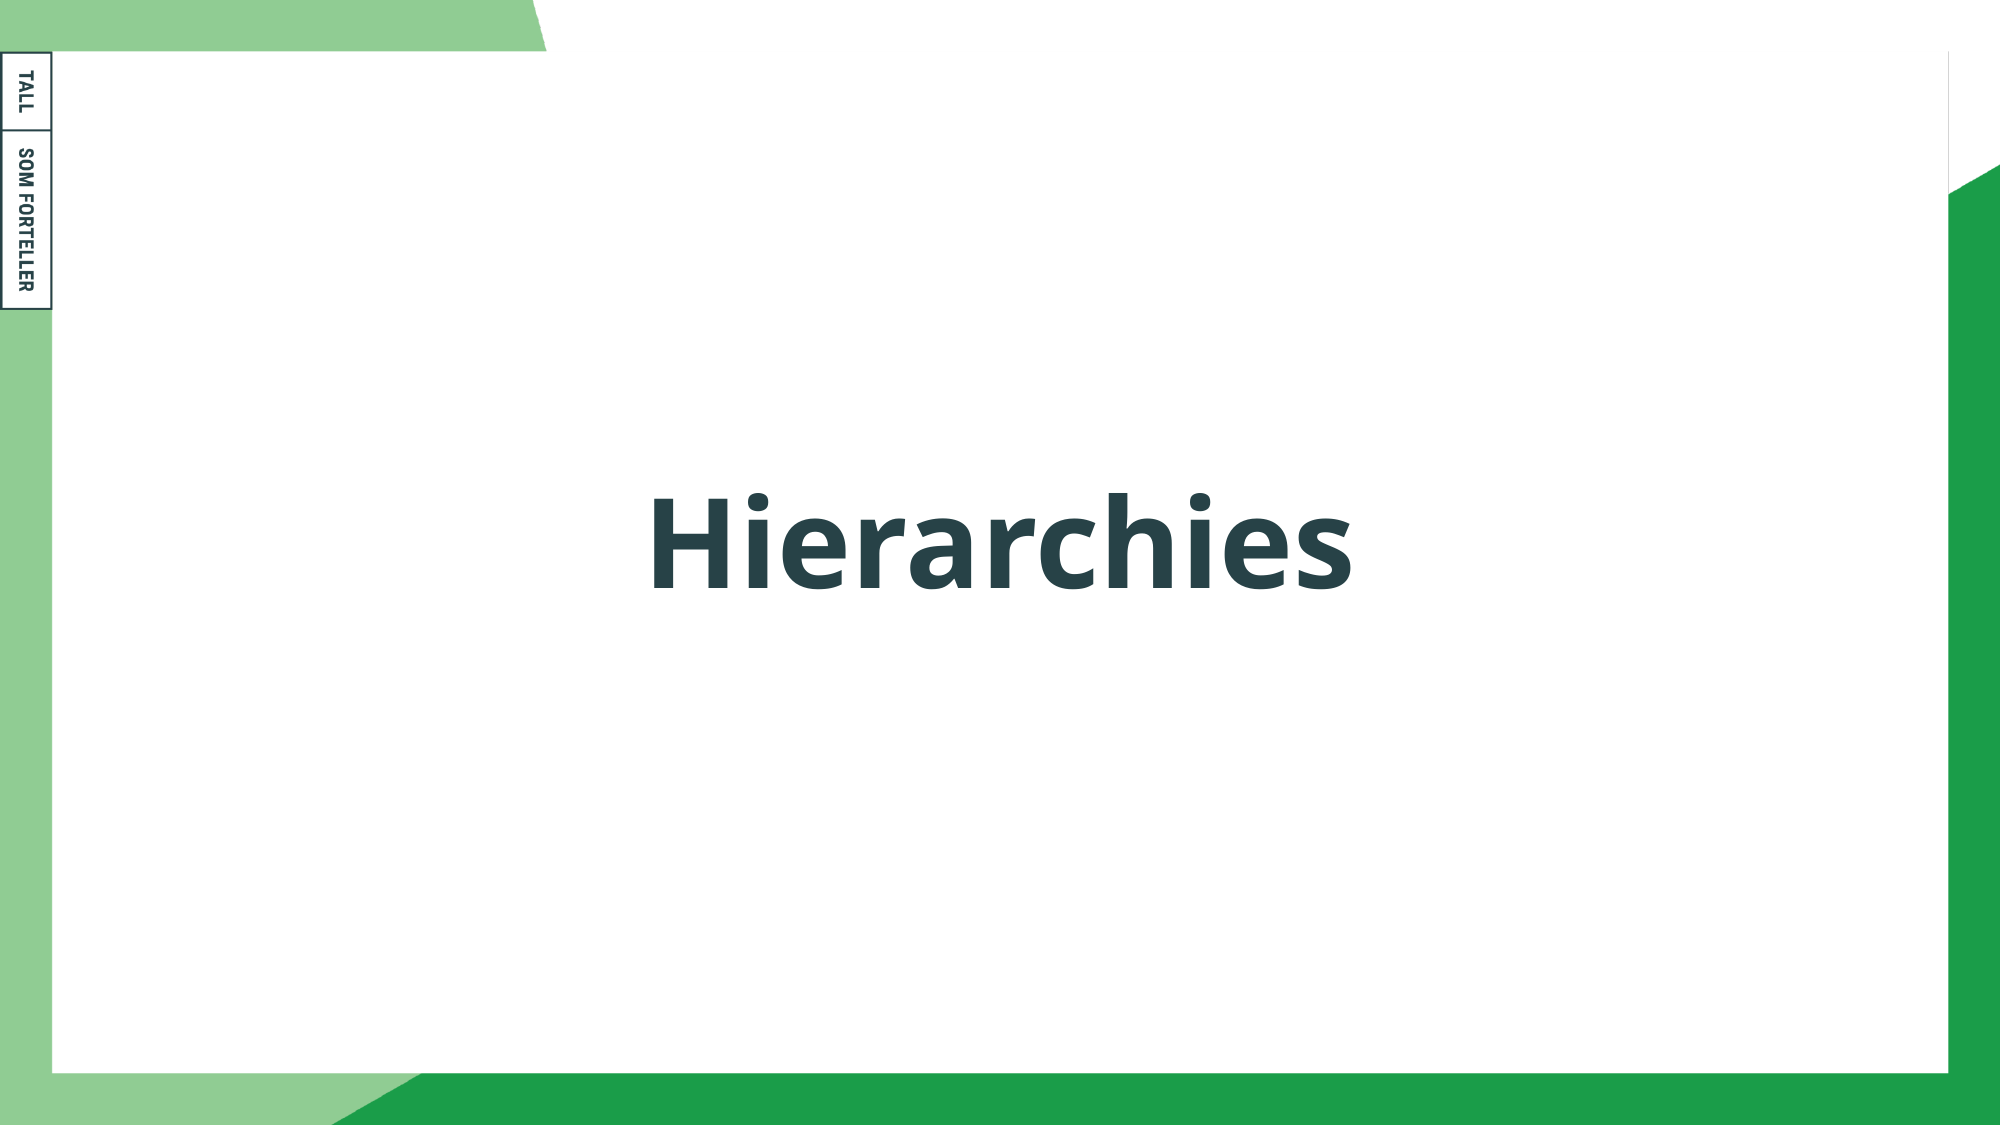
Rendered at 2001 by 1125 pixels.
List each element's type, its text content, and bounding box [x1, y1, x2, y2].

picture [0, 0, 2000, 1125]
title Hierarchies [229, 459, 1771, 626]
